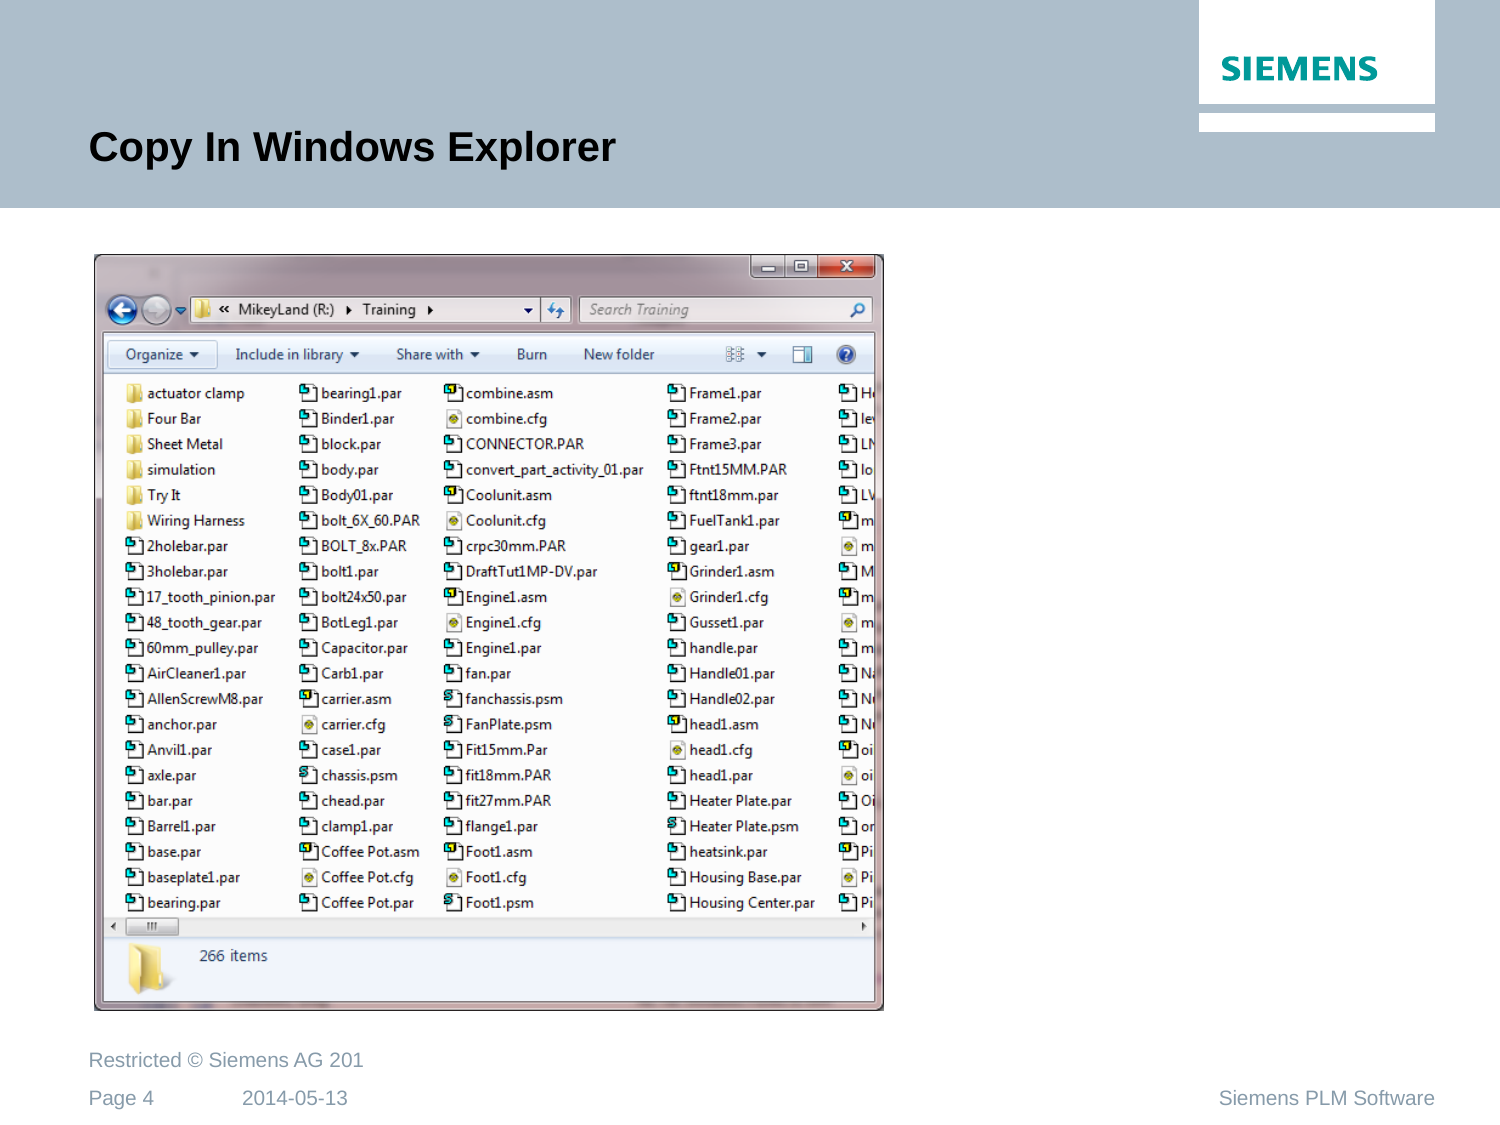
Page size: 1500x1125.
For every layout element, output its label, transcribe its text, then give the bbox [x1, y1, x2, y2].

picture [94, 253, 884, 1012]
title Copy In Windows Explorer [0, 0, 1500, 209]
